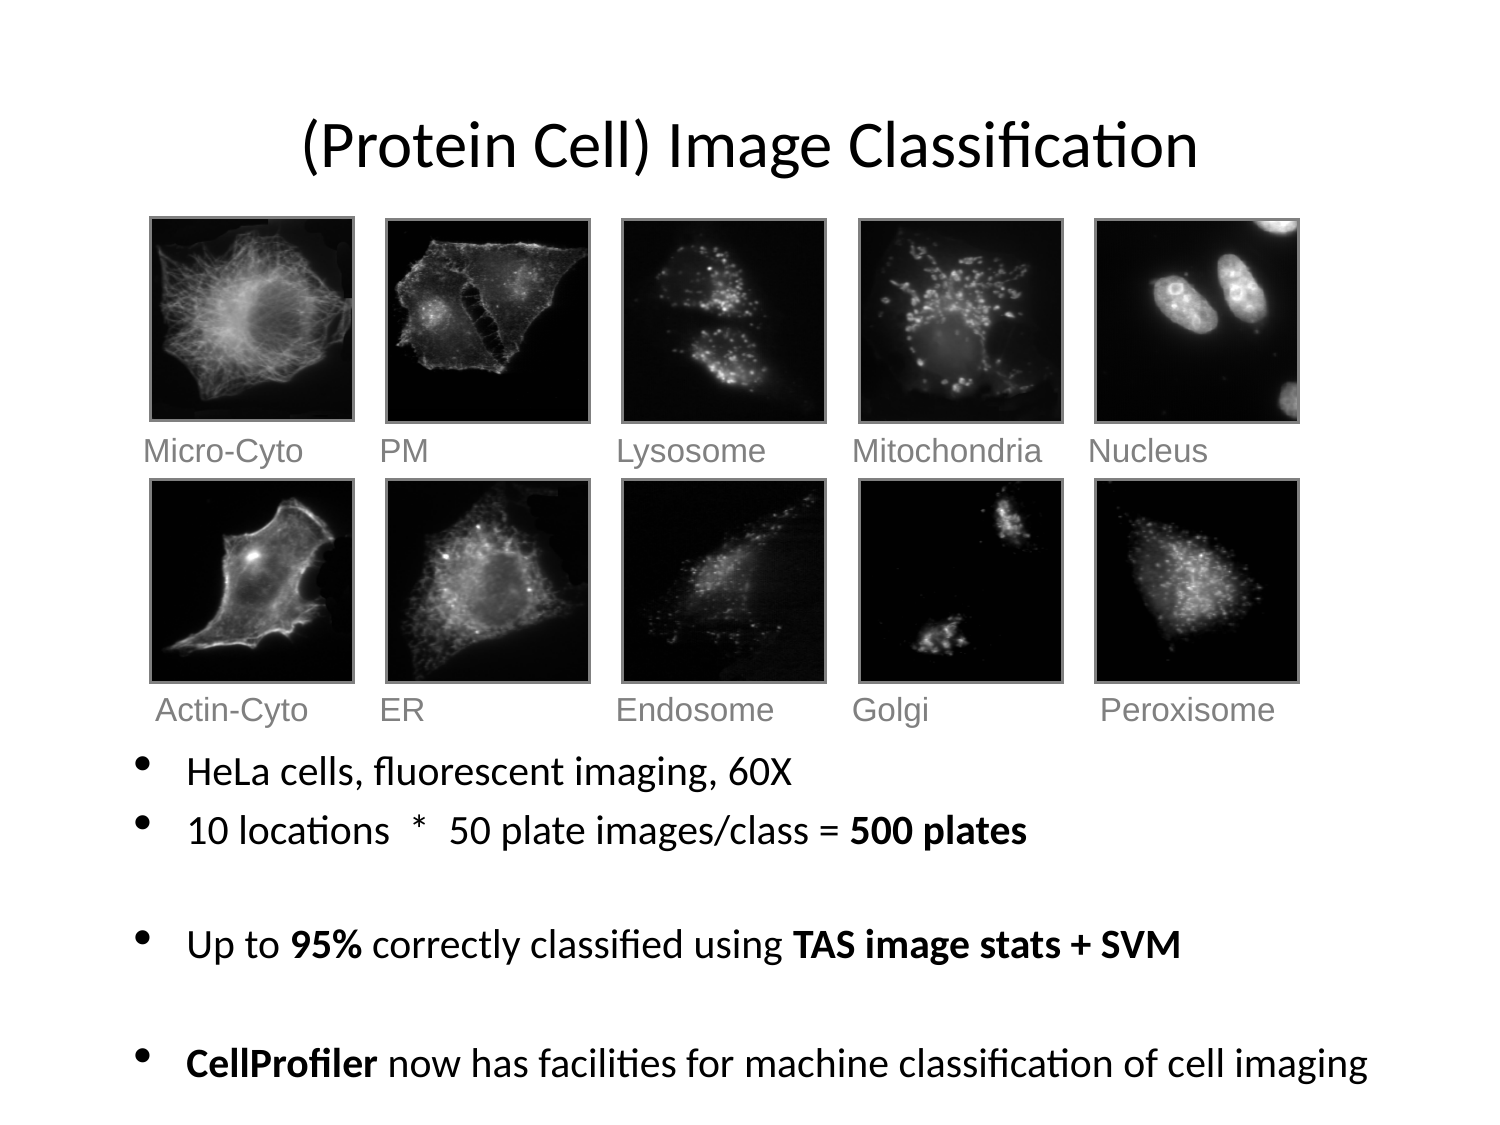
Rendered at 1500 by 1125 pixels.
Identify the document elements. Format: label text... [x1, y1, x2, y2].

text_box Endosome [600, 693, 790, 735]
text_box Peroxisome [1084, 693, 1291, 735]
picture [151, 480, 353, 681]
picture [624, 220, 825, 421]
picture [860, 220, 1061, 421]
text_box ER [364, 693, 441, 735]
text_box Nucleus [1073, 433, 1224, 475]
text_box Golgi [837, 693, 945, 735]
text_box HeLa cells, fluorescent imaging, 60X 10 locations * 50 plate images/class = 500 plates Up to 95% correctly classified using TAS image stats + SVM CellProfiler now has facilities for machine classification of cell imaging [119, 735, 1454, 1006]
text_box PM [364, 433, 445, 475]
picture [624, 480, 825, 681]
text_box Hamilton, Pantelic, Hanson, Teasdale, BMC Bioinformatics 8:110 [76, 1046, 1399, 1108]
picture [860, 480, 1061, 681]
picture [387, 480, 589, 681]
text_box Mitochondria [837, 433, 1058, 475]
picture [151, 219, 353, 420]
picture [1096, 220, 1298, 422]
text_box (Protein Cell) Image Classification [76, 39, 1425, 234]
text_box Micro-Cyto [128, 433, 319, 475]
picture [1096, 480, 1298, 681]
text_box Actin-Cyto [140, 693, 324, 735]
text_box Lysosome [601, 433, 782, 475]
picture [387, 220, 589, 421]
